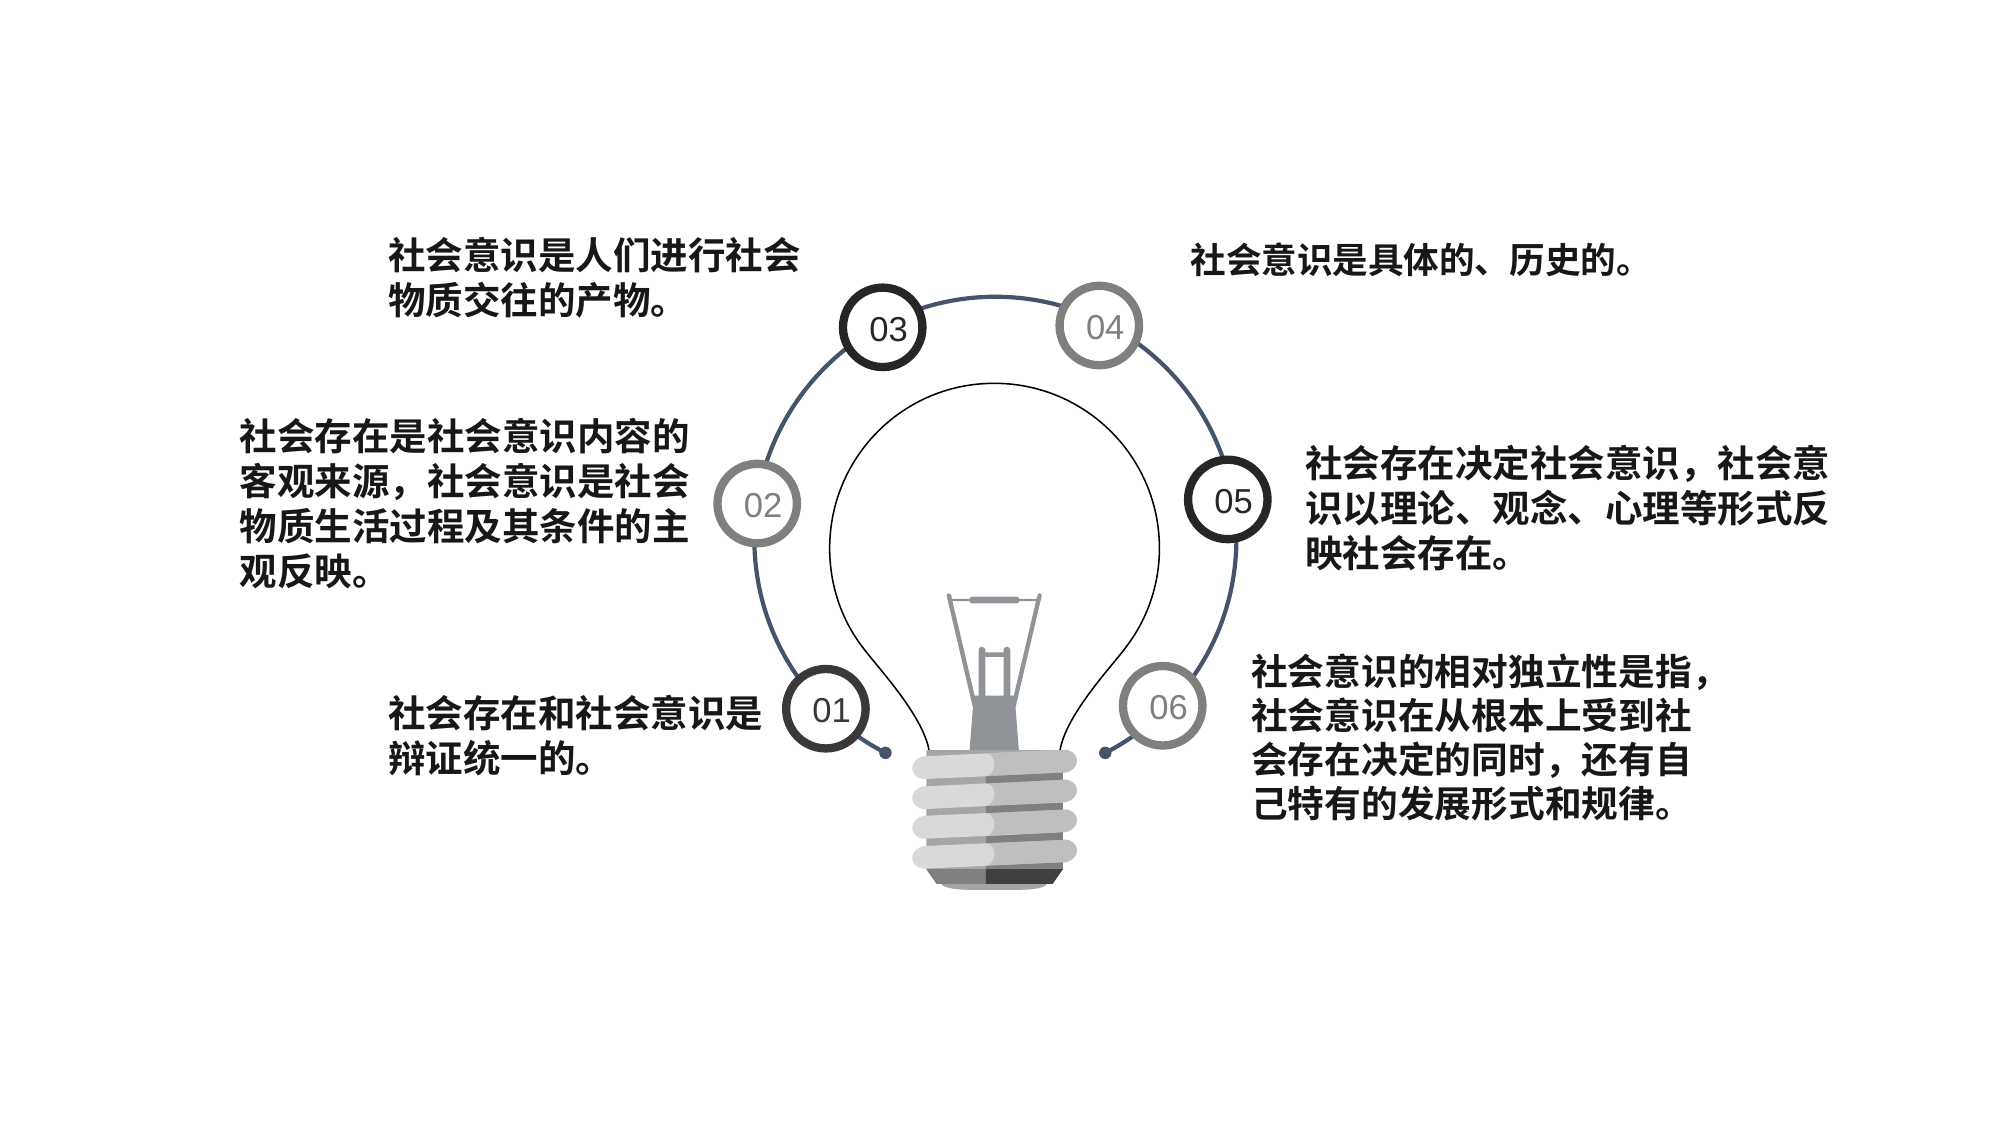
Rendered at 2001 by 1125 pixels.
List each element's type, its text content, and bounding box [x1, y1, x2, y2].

text_box 社会意识是具体的、历史的。 [1175, 230, 1688, 288]
text_box 社会意识的相对独立性是指， 社会意识在从根本上受到社 会存在决定的同时，还有自 己特有的发展形式和规律。 [1268, 641, 1727, 833]
text_box 社会存在和社会意识是 辩证统一的。 [373, 682, 717, 866]
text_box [717, 285, 1268, 890]
text_box 社会存在是社会意识内容的 客观来源，社会意识是社会 物质生活过程及其条件的主 观反映。 [224, 405, 710, 602]
text_box 社会存在决定社会意识，社会意 识以理论、观念、心理等形式反 映社会存在。 [1290, 432, 1846, 618]
text_box 社会意识是人们进行社会 物质交往的产物。 [373, 224, 804, 366]
